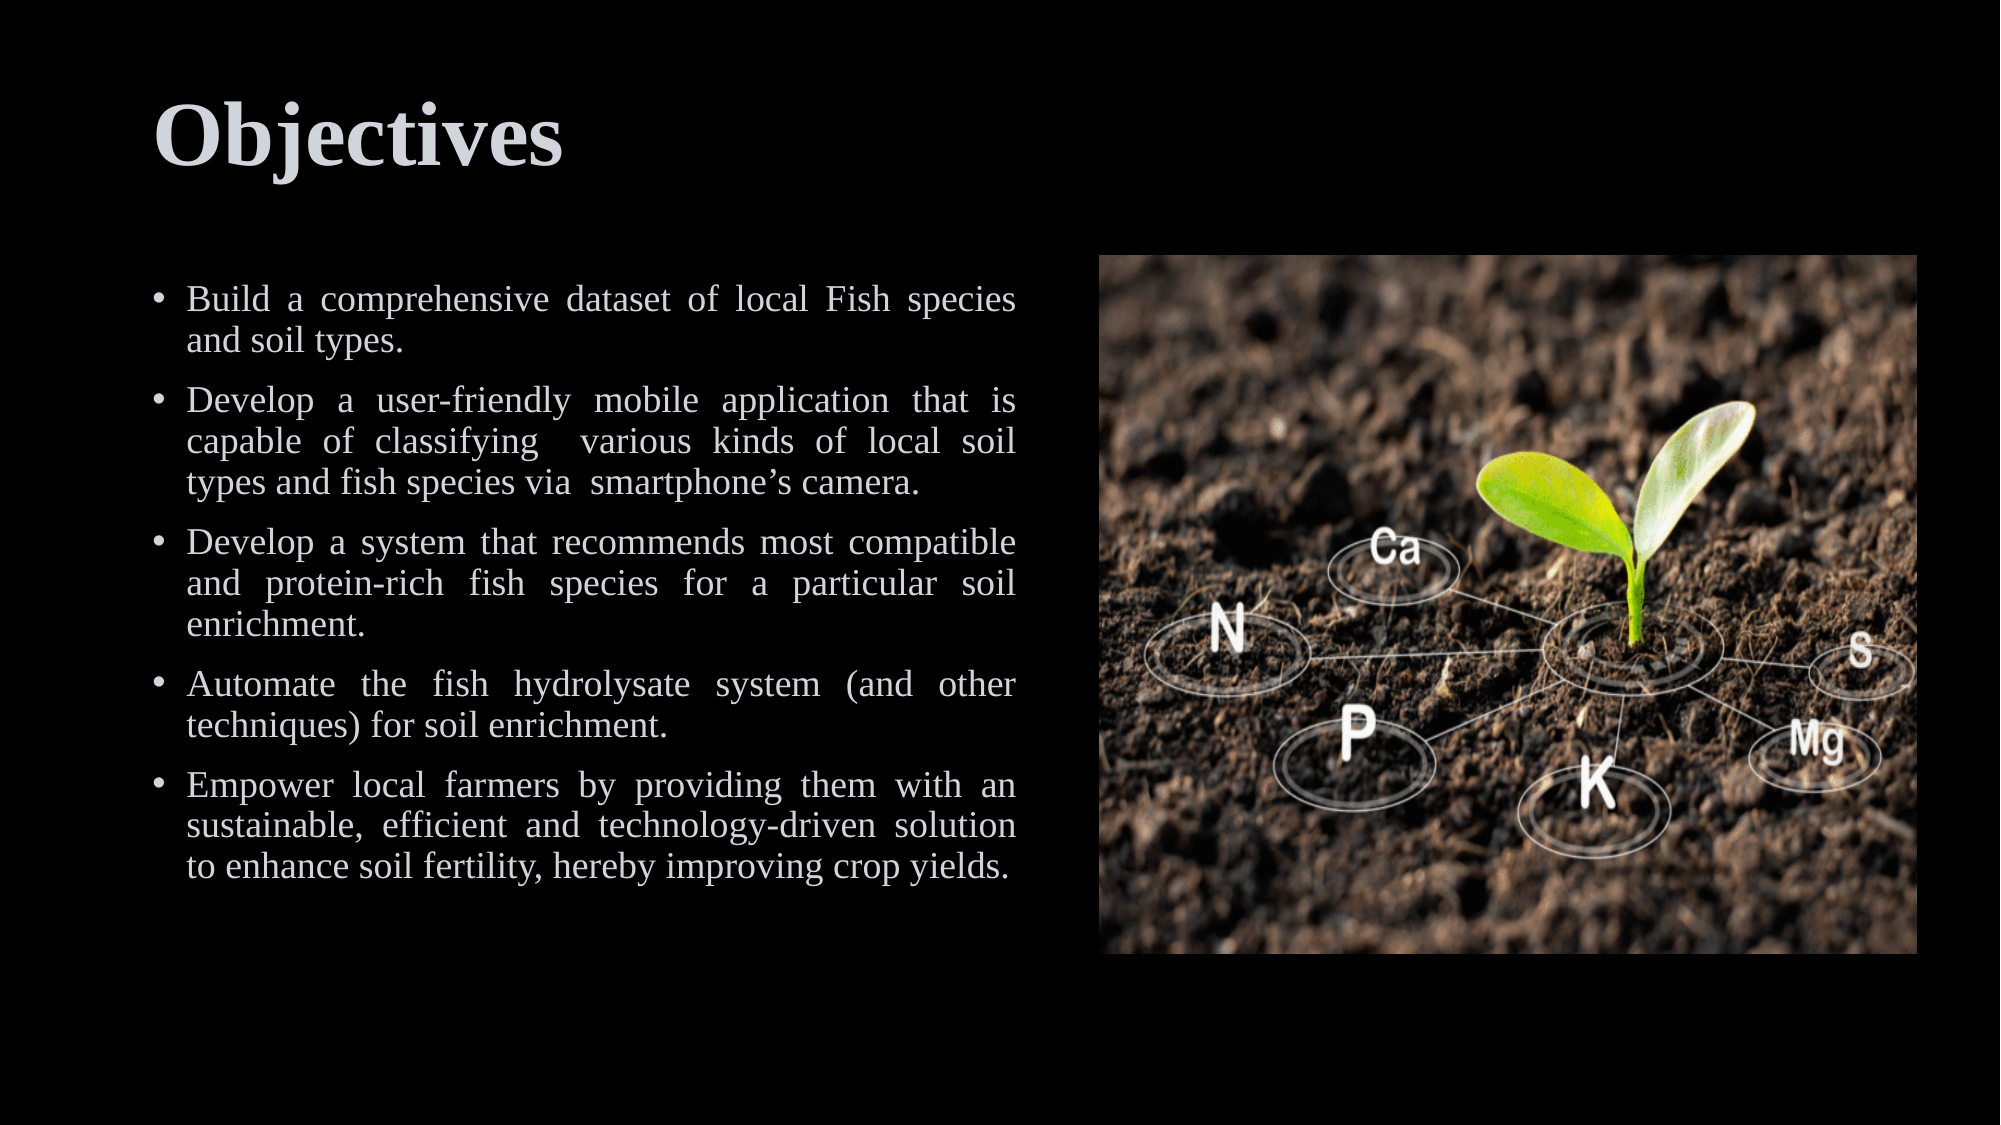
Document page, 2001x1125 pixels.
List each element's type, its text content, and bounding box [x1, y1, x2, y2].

text_box Objectives [137, 75, 1078, 196]
picture [1099, 255, 1917, 954]
list Build a comprehensive dataset of local Fish species and soil types. Develop a user-friendly mobile application that is capable of classifying various kinds of local soil types and fish species via smartphone’s camera. Develop a system that recommends most compatible and protein-rich fish species for a particular soil enrichment. Automate the fish hydrolysate system (and other techniques) for soil enrichment. Empower local farmers by providing them with an sustainable, efficient and technology-driven solution to enhance soil fertility, hereby improving crop yields. [137, 271, 1033, 937]
